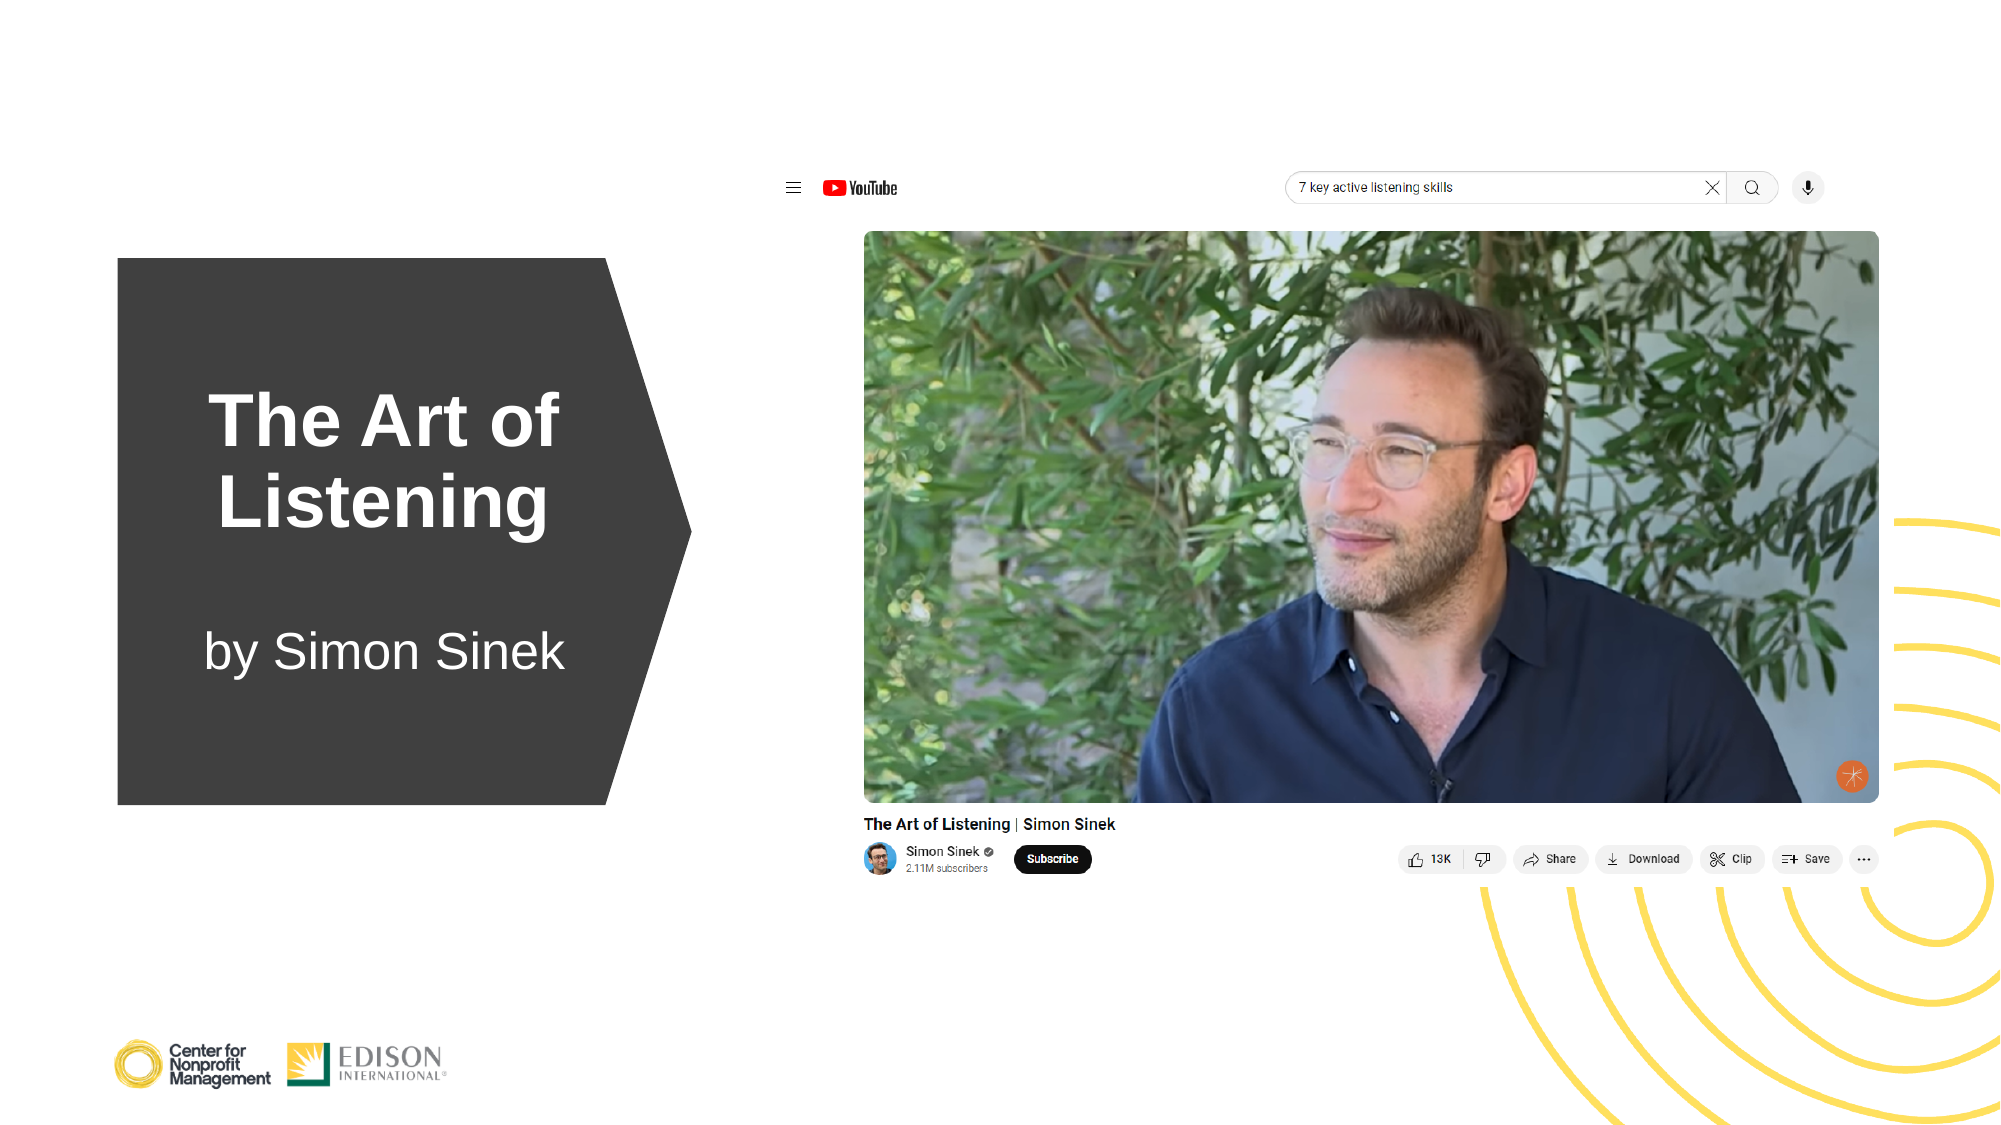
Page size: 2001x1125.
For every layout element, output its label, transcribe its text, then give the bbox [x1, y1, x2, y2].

picture [781, 171, 2001, 1125]
text_box [116, 257, 693, 807]
title The Art of Listening by Simon Sinek [168, 322, 601, 741]
picture [96, 1024, 468, 1106]
